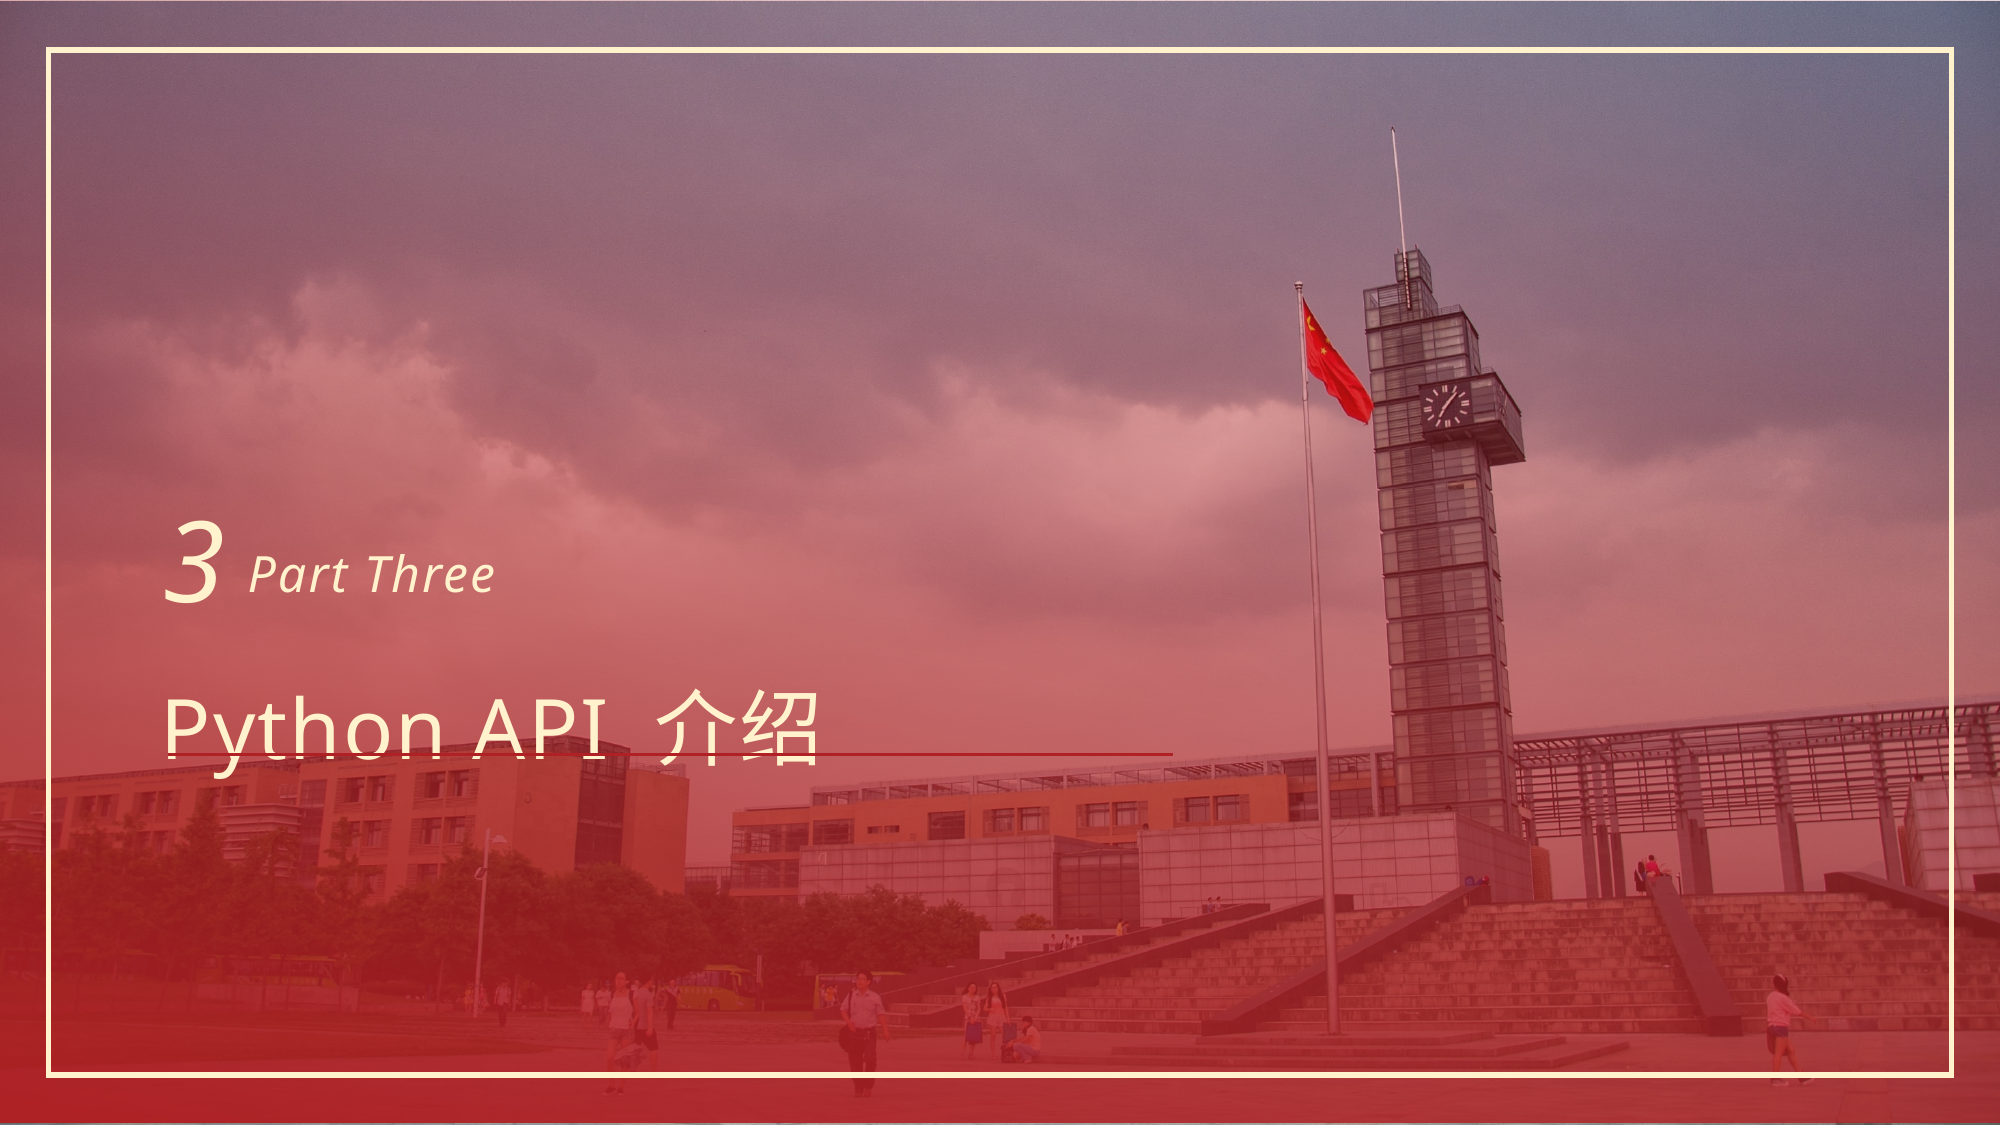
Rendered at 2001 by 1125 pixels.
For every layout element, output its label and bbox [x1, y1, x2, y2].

text_box [144, 442, 1174, 773]
picture [0, 1, 2000, 1125]
